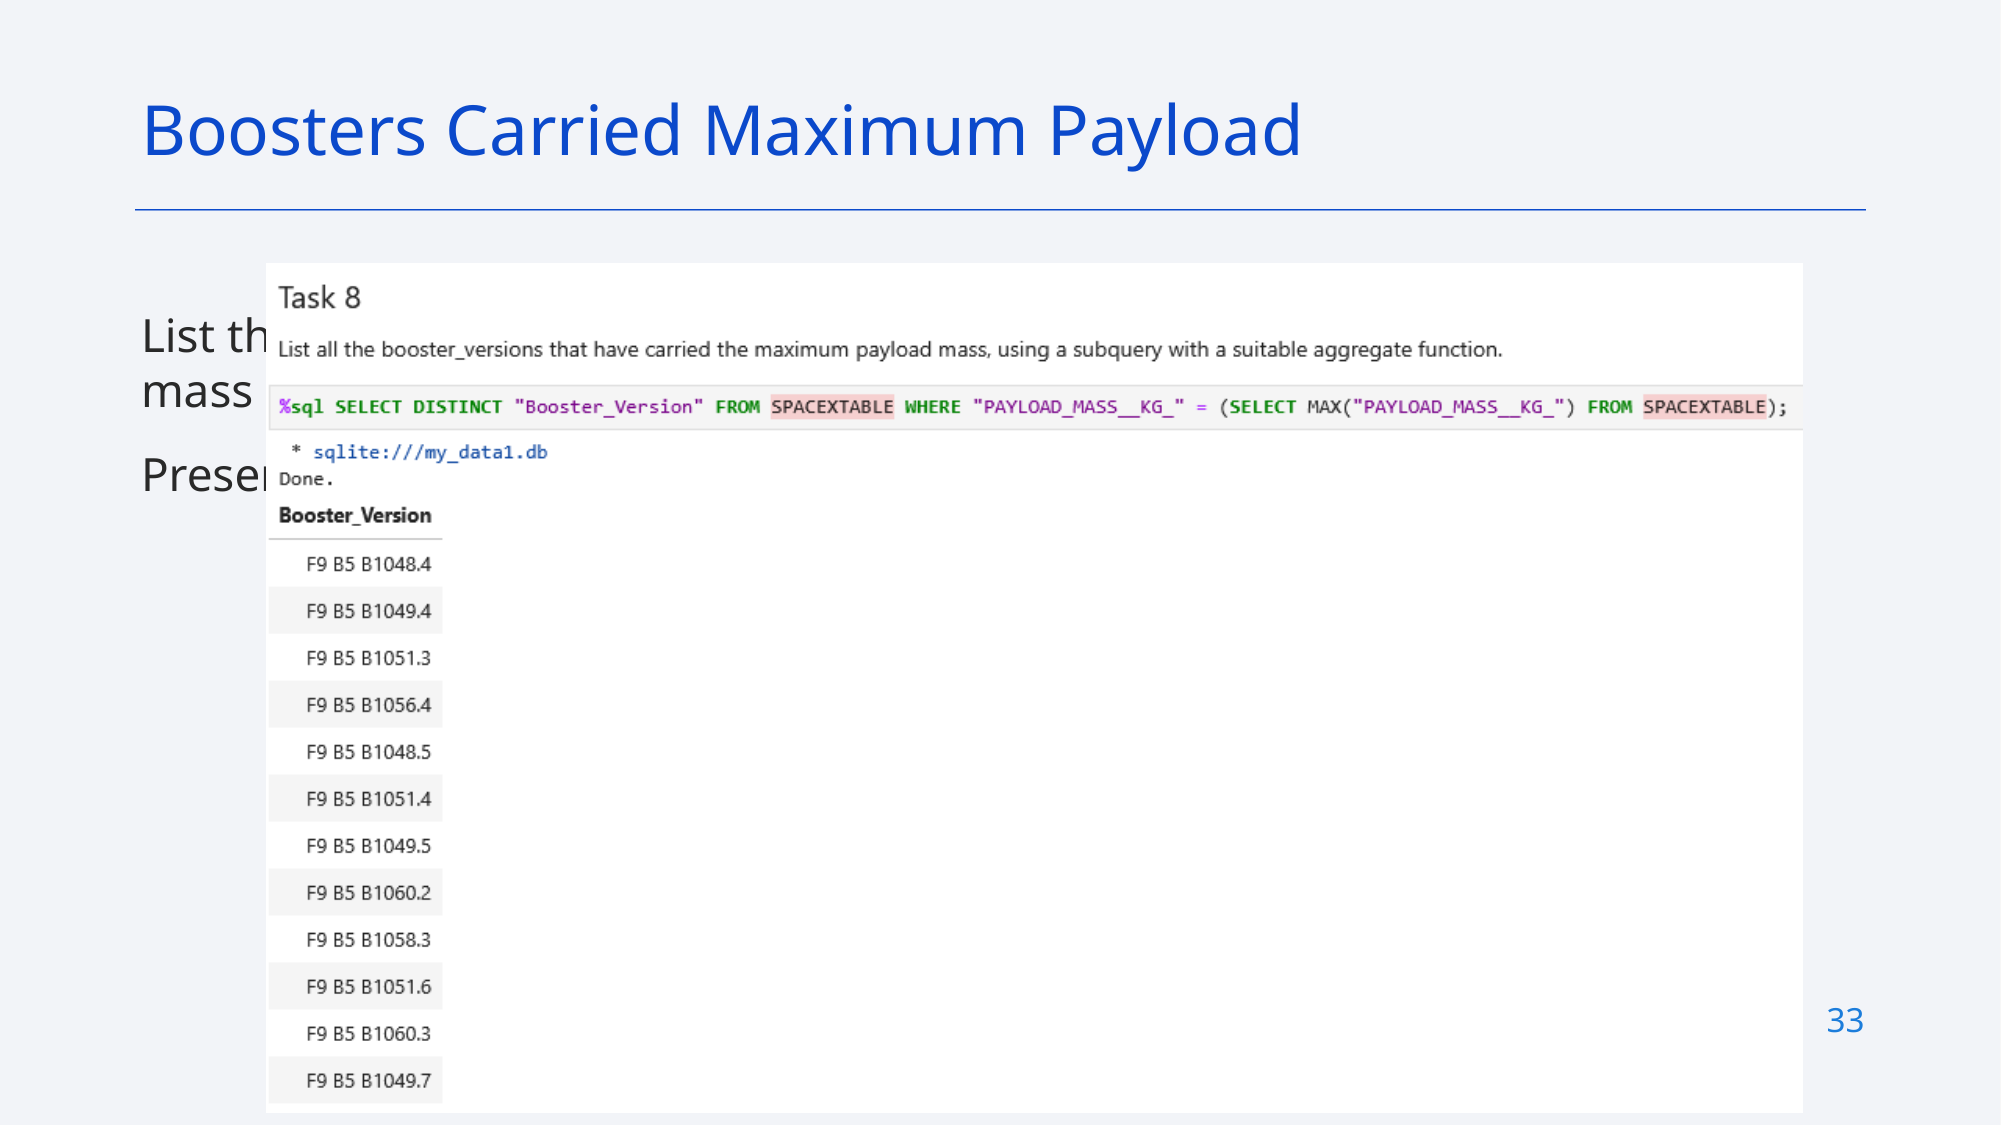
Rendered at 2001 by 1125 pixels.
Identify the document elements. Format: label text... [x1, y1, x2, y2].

text_box Boosters Carried Maximum Payload [126, 88, 1852, 179]
slide_number 33 [1803, 988, 1880, 1055]
list List the names of the booster which have carried the maximum payload mass Present your query result with a short explanation here [126, 299, 266, 1014]
picture [0, 0, 2001, 1125]
